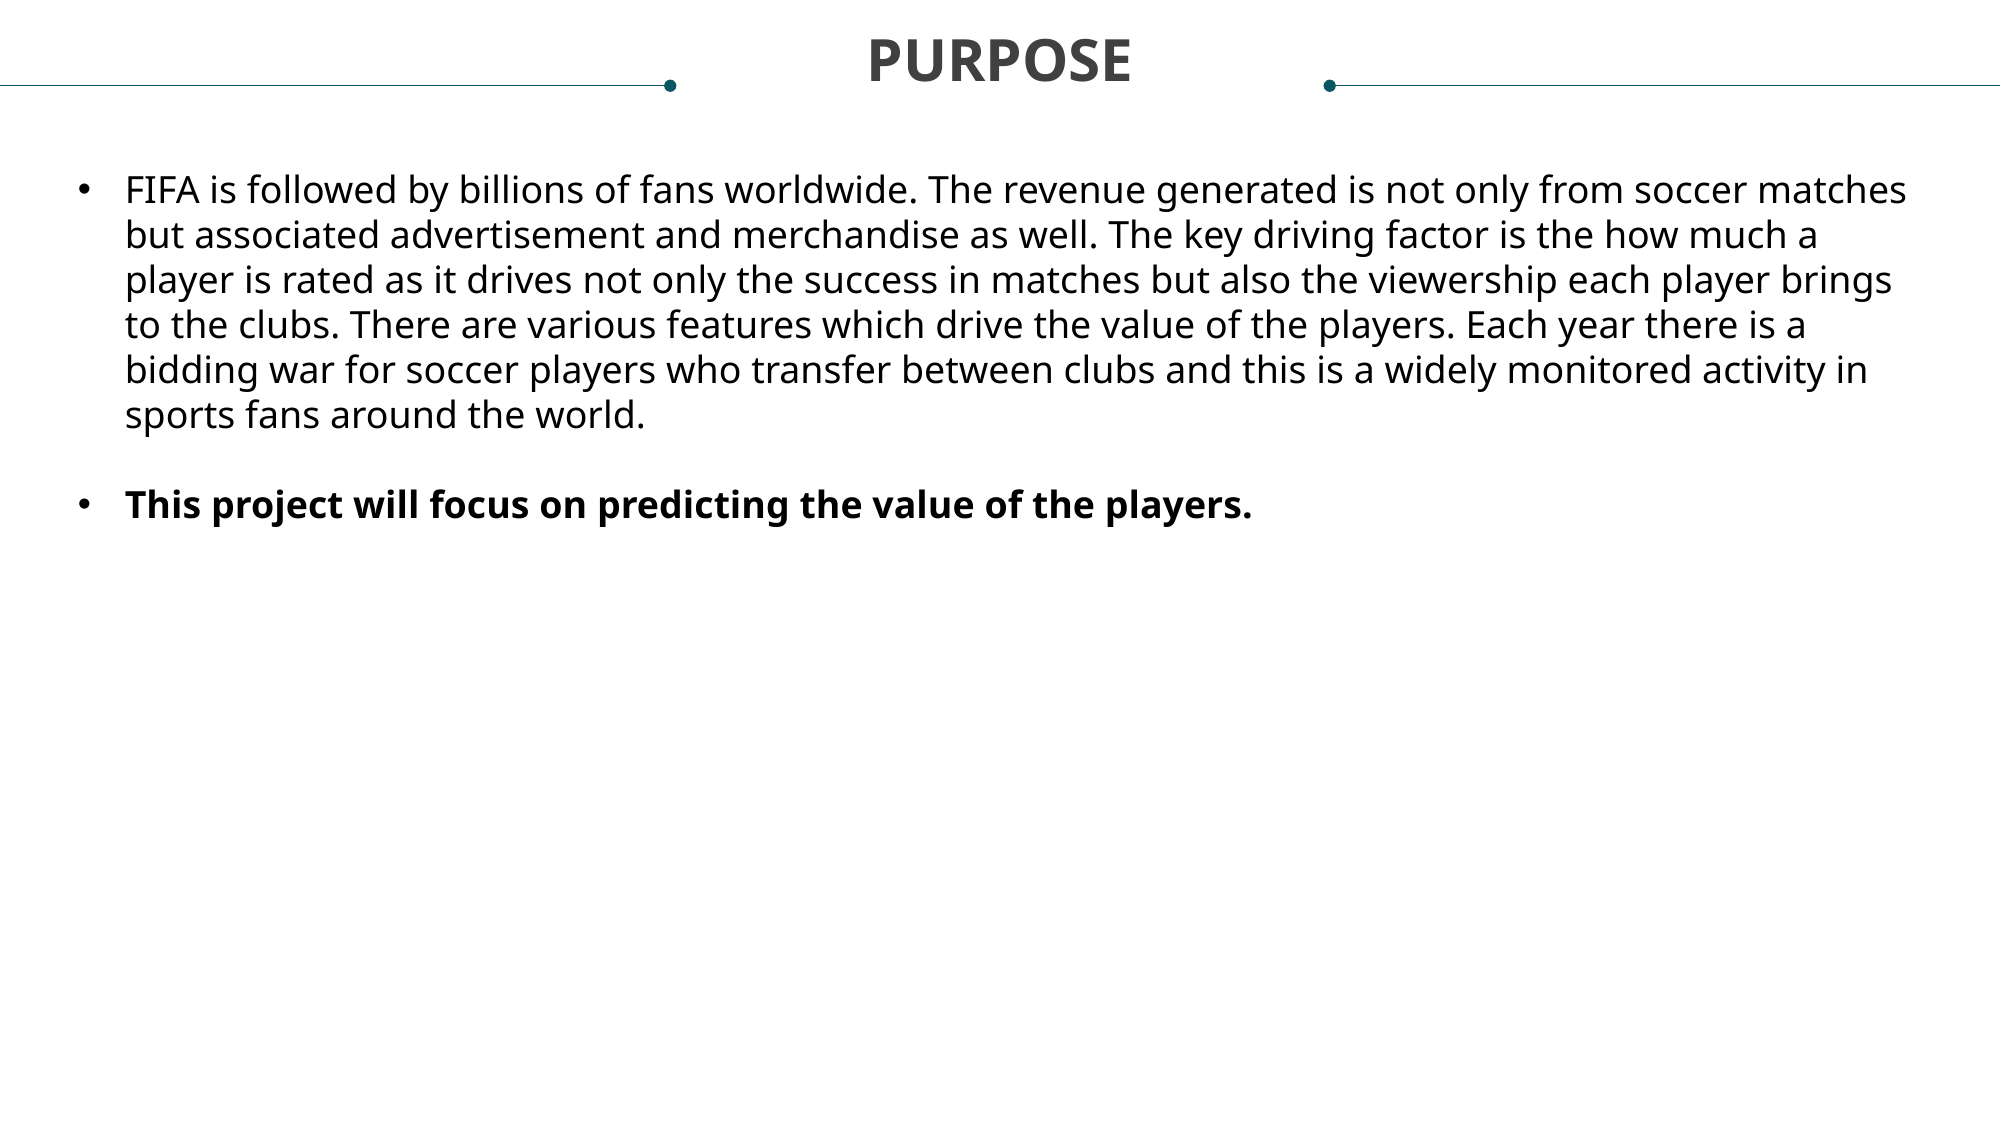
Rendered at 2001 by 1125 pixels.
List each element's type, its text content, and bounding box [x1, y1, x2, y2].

text_box FIFA is followed by billions of fans worldwide. The revenue generated is not only from soccer matches but associated advertisement and merchandise as well. The key driving factor is the how much a player is rated as it drives not only the success in matches but also the viewership each player brings to the clubs. There are various features which drive the value of the players. Each year there is a bidding war for soccer players who transfer between clubs and this is a widely monitored activity in sports fans around the world. This project will focus on predicting the value of the players. [63, 158, 1942, 579]
text_box PURPOSE [37, 31, 1963, 165]
